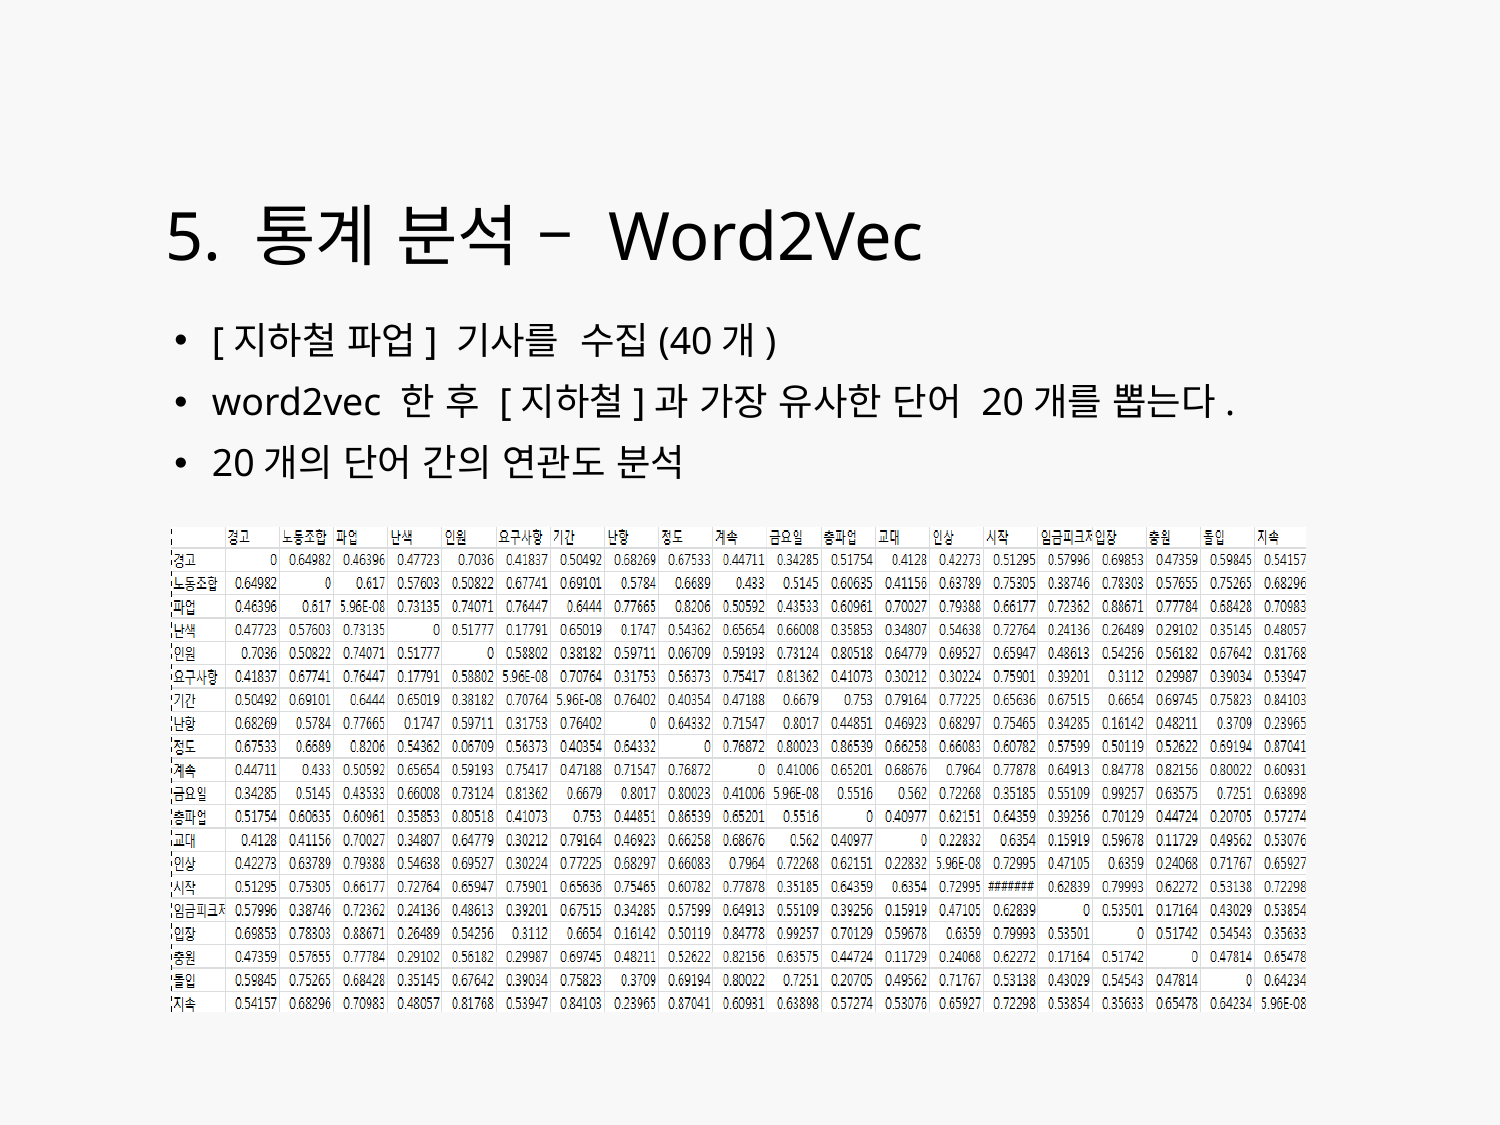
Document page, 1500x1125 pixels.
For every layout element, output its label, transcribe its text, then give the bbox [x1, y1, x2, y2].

picture [171, 527, 1306, 1012]
title 5. 통계 분석 – Word2Vec [150, 192, 1500, 286]
list [지하철 파업] 기사를 수집(40개) word2vec 한 후 [지하철]과 가장 유사한 단어 20개를 뽑는다. 20개의 단어 간의 연관도 분석 [159, 314, 1388, 504]
